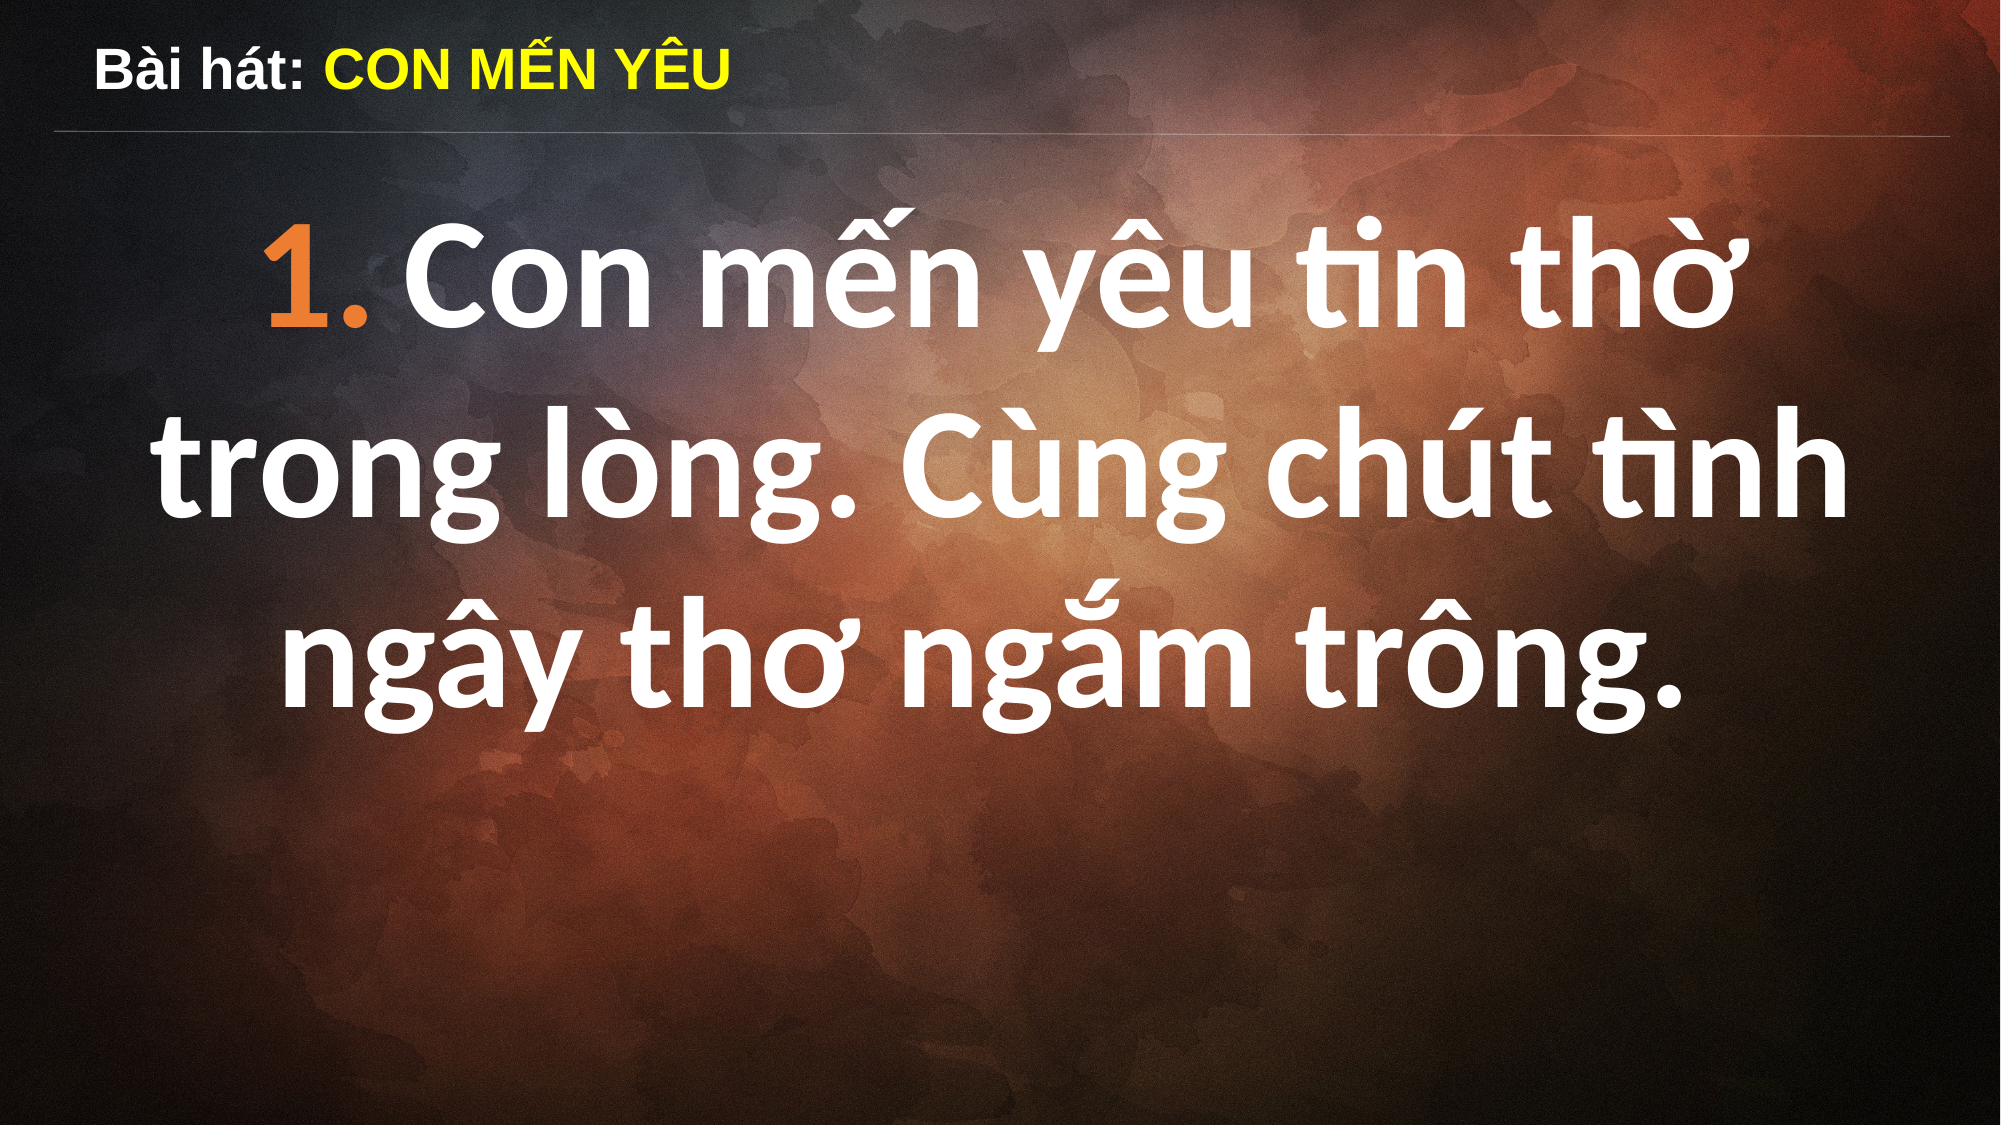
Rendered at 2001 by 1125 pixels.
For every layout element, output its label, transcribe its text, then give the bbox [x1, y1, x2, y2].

picture [0, 0, 2001, 1125]
subtitle Bài hát: CON MẾN YÊU [53, 31, 773, 118]
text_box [53, 131, 1950, 137]
text_box 1. Con mến yêu tin thờ trong lòng. Cùng chút tình ngây thơ ngắm trông. [53, 161, 1950, 747]
